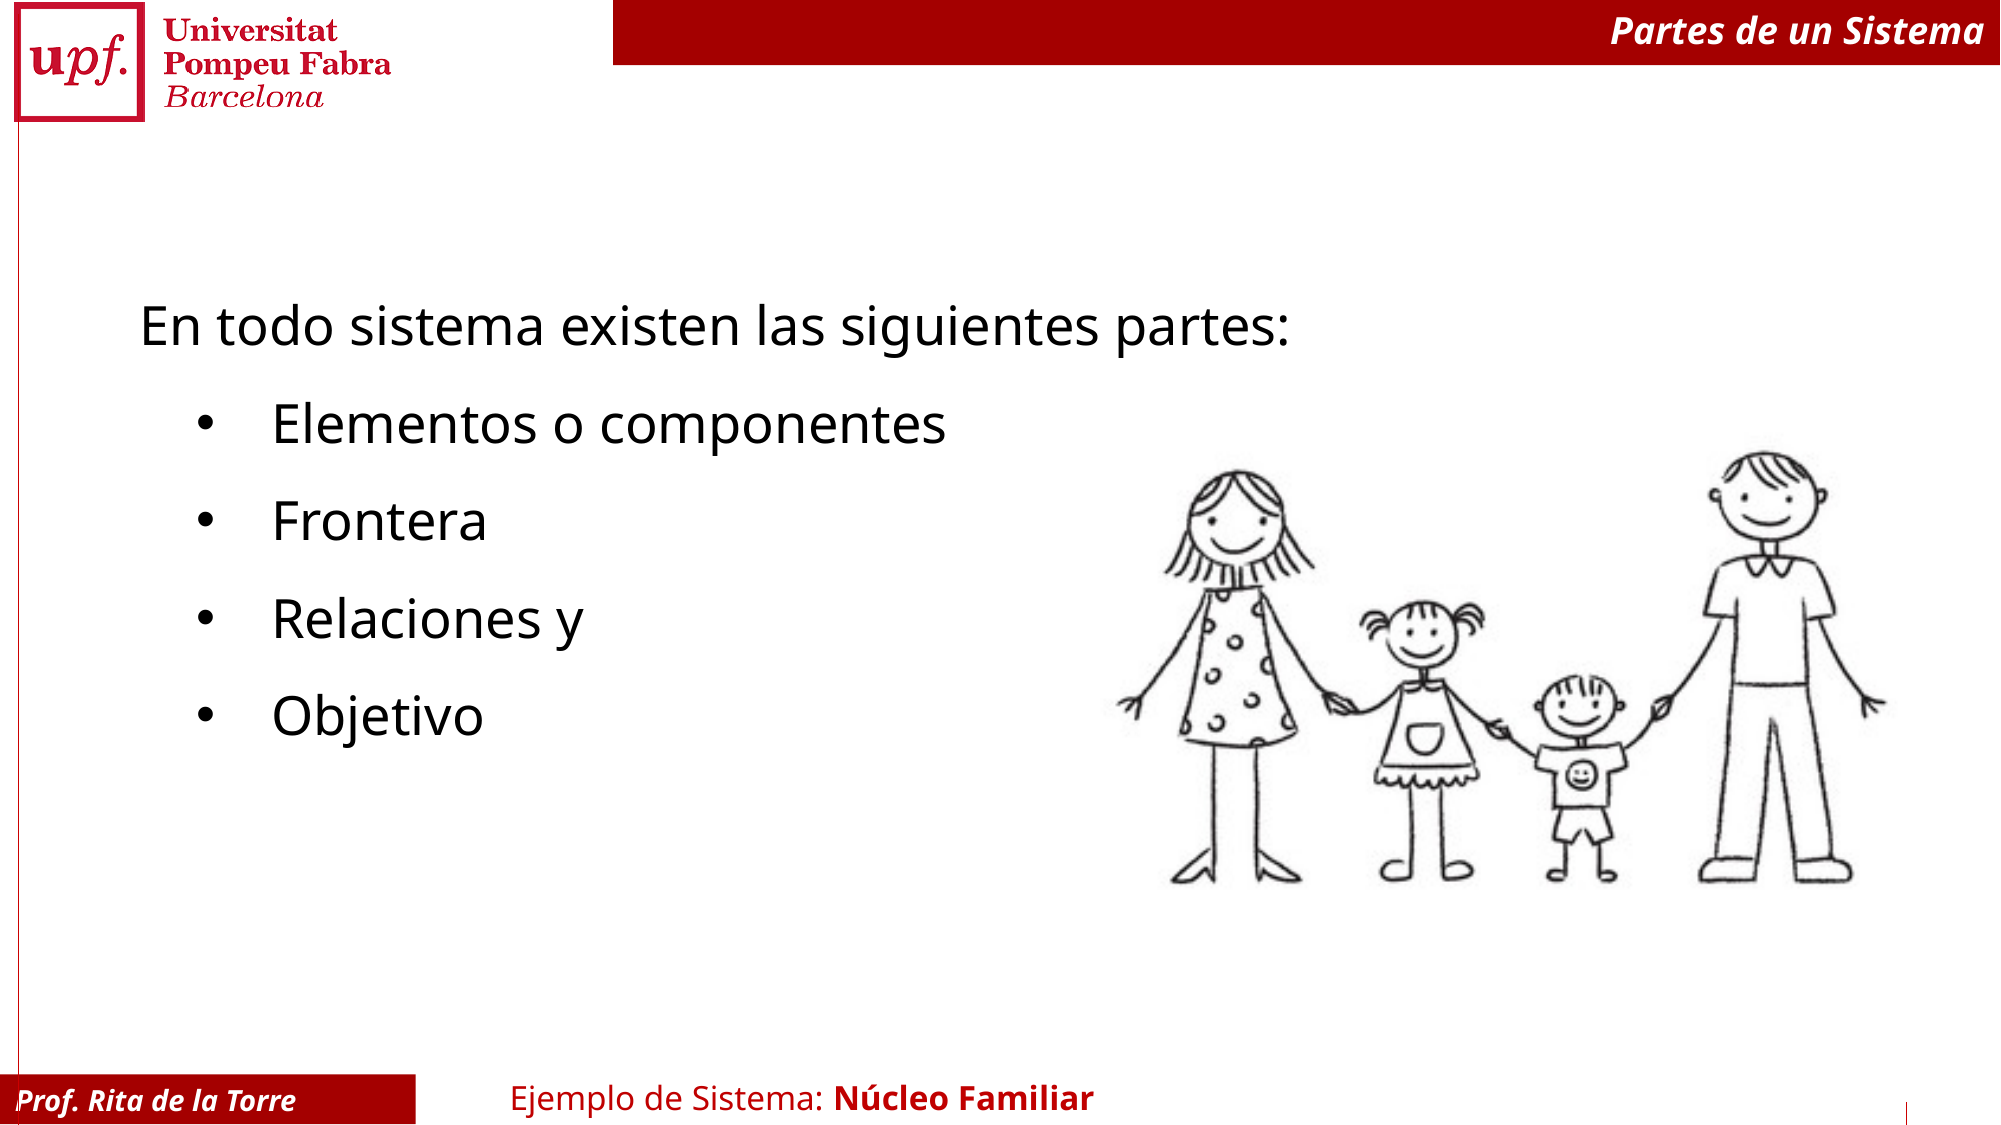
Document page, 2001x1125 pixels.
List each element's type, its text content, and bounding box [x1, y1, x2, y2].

picture [1043, 413, 1933, 908]
text_box Ejemplo de Sistema: Núcleo Familiar [494, 1069, 1110, 1125]
text_box En todo sistema existen las siguientes partes: Elementos o componentes Frontera Relaciones y Objetivo [124, 251, 1432, 754]
picture [14, 2, 407, 122]
title Partes de un Sistema [613, 0, 2000, 66]
